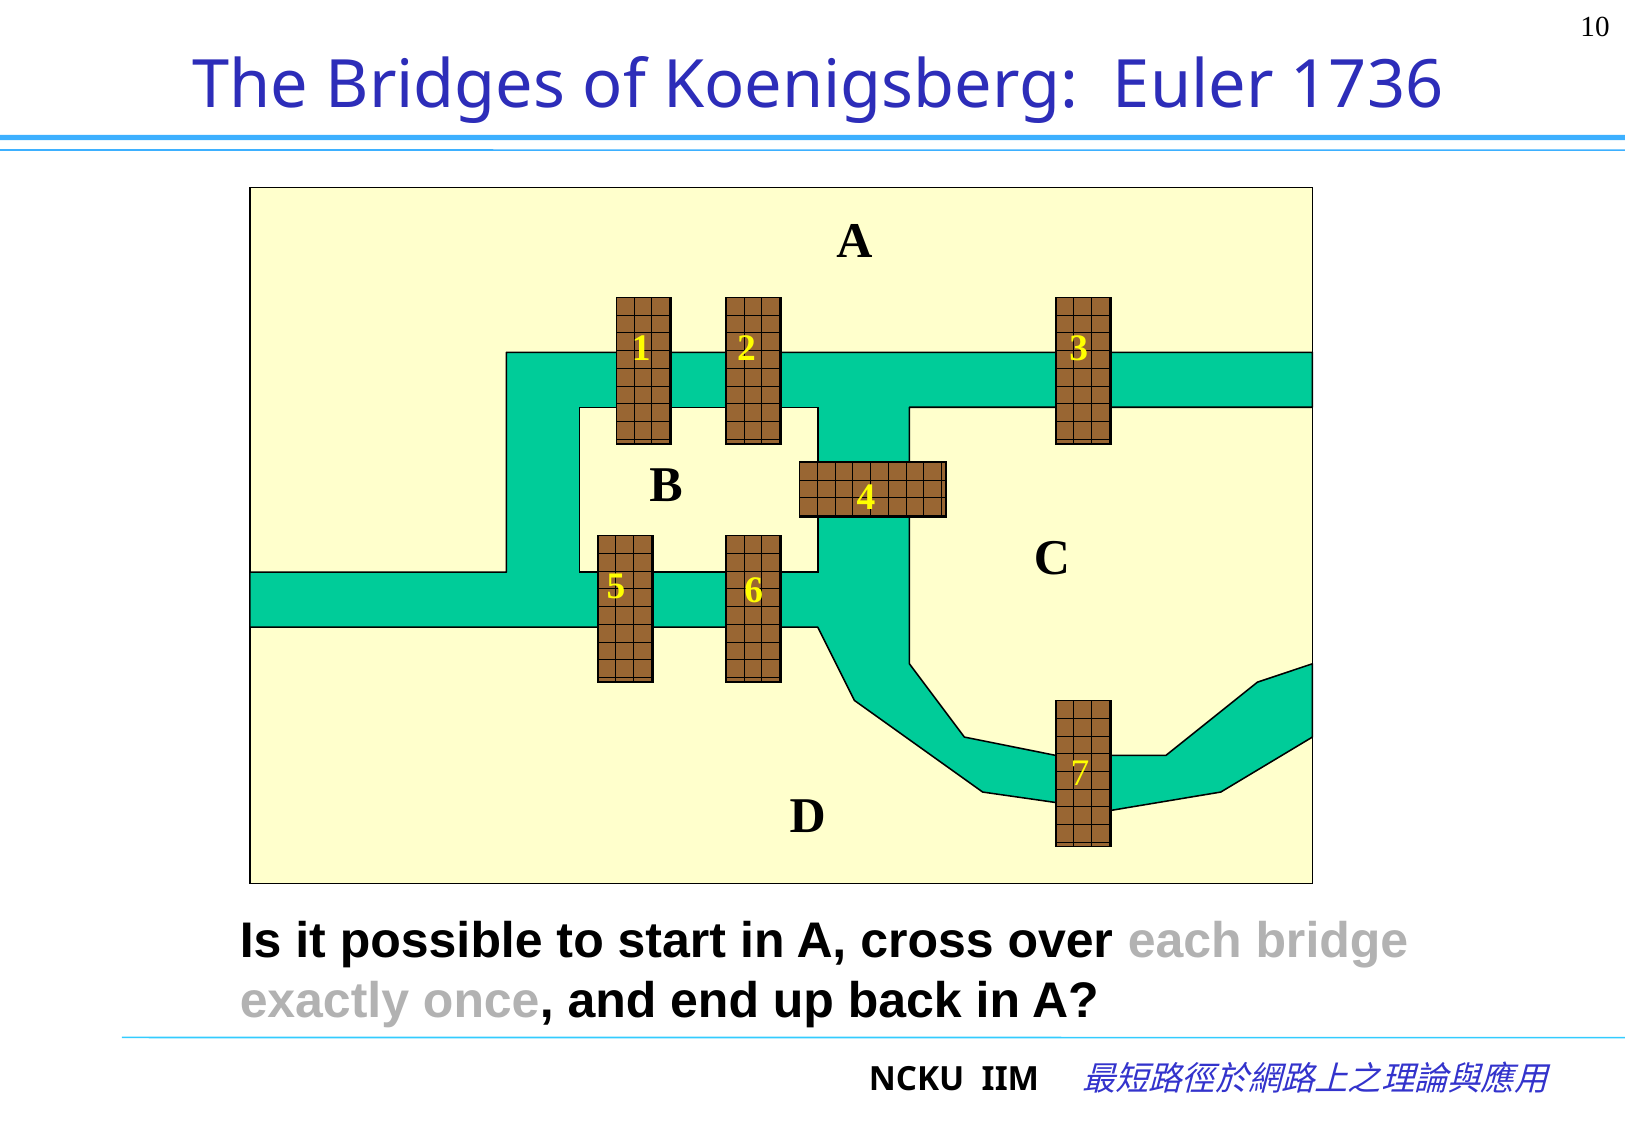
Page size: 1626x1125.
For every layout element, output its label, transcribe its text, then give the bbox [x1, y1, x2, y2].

text_box [782, 352, 1055, 462]
text_box 4 [841, 464, 938, 525]
text_box 5 [591, 553, 688, 614]
text_box [726, 376, 782, 444]
text_box [616, 297, 672, 444]
text_box [672, 352, 726, 407]
text_box C [1019, 517, 1148, 592]
text_box [1111, 352, 1313, 408]
text_box [782, 518, 1055, 803]
text_box [1055, 700, 1111, 740]
text_box [598, 535, 653, 553]
text_box [249, 187, 1313, 572]
text_box [249, 628, 1313, 884]
title The Bridges of Koenigsberg: Euler 1736 [125, 12, 1513, 150]
text_box [1055, 376, 1111, 444]
text_box 3 [1054, 315, 1150, 376]
text_box 7 [1055, 740, 1152, 801]
text_box [1111, 663, 1313, 811]
text_box [653, 573, 726, 628]
text_box [249, 352, 616, 628]
text_box B [634, 443, 763, 519]
text_box D [774, 774, 904, 850]
text_box 1 [617, 315, 713, 376]
text_box [799, 462, 947, 518]
text_box [910, 408, 1313, 755]
text_box [726, 297, 782, 315]
text_box A [821, 199, 950, 275]
text_box 6 [729, 557, 825, 617]
text_box [1055, 801, 1111, 847]
text_box [579, 407, 818, 573]
text_box [598, 614, 653, 682]
text_box 2 [722, 315, 818, 376]
slide_number 10 [1489, 0, 1625, 75]
text_box Is it possible to start in A, cross over each bridge exactly once, and end up back in A? [225, 899, 1475, 1035]
text_box [726, 535, 782, 682]
text_box [1055, 297, 1111, 315]
